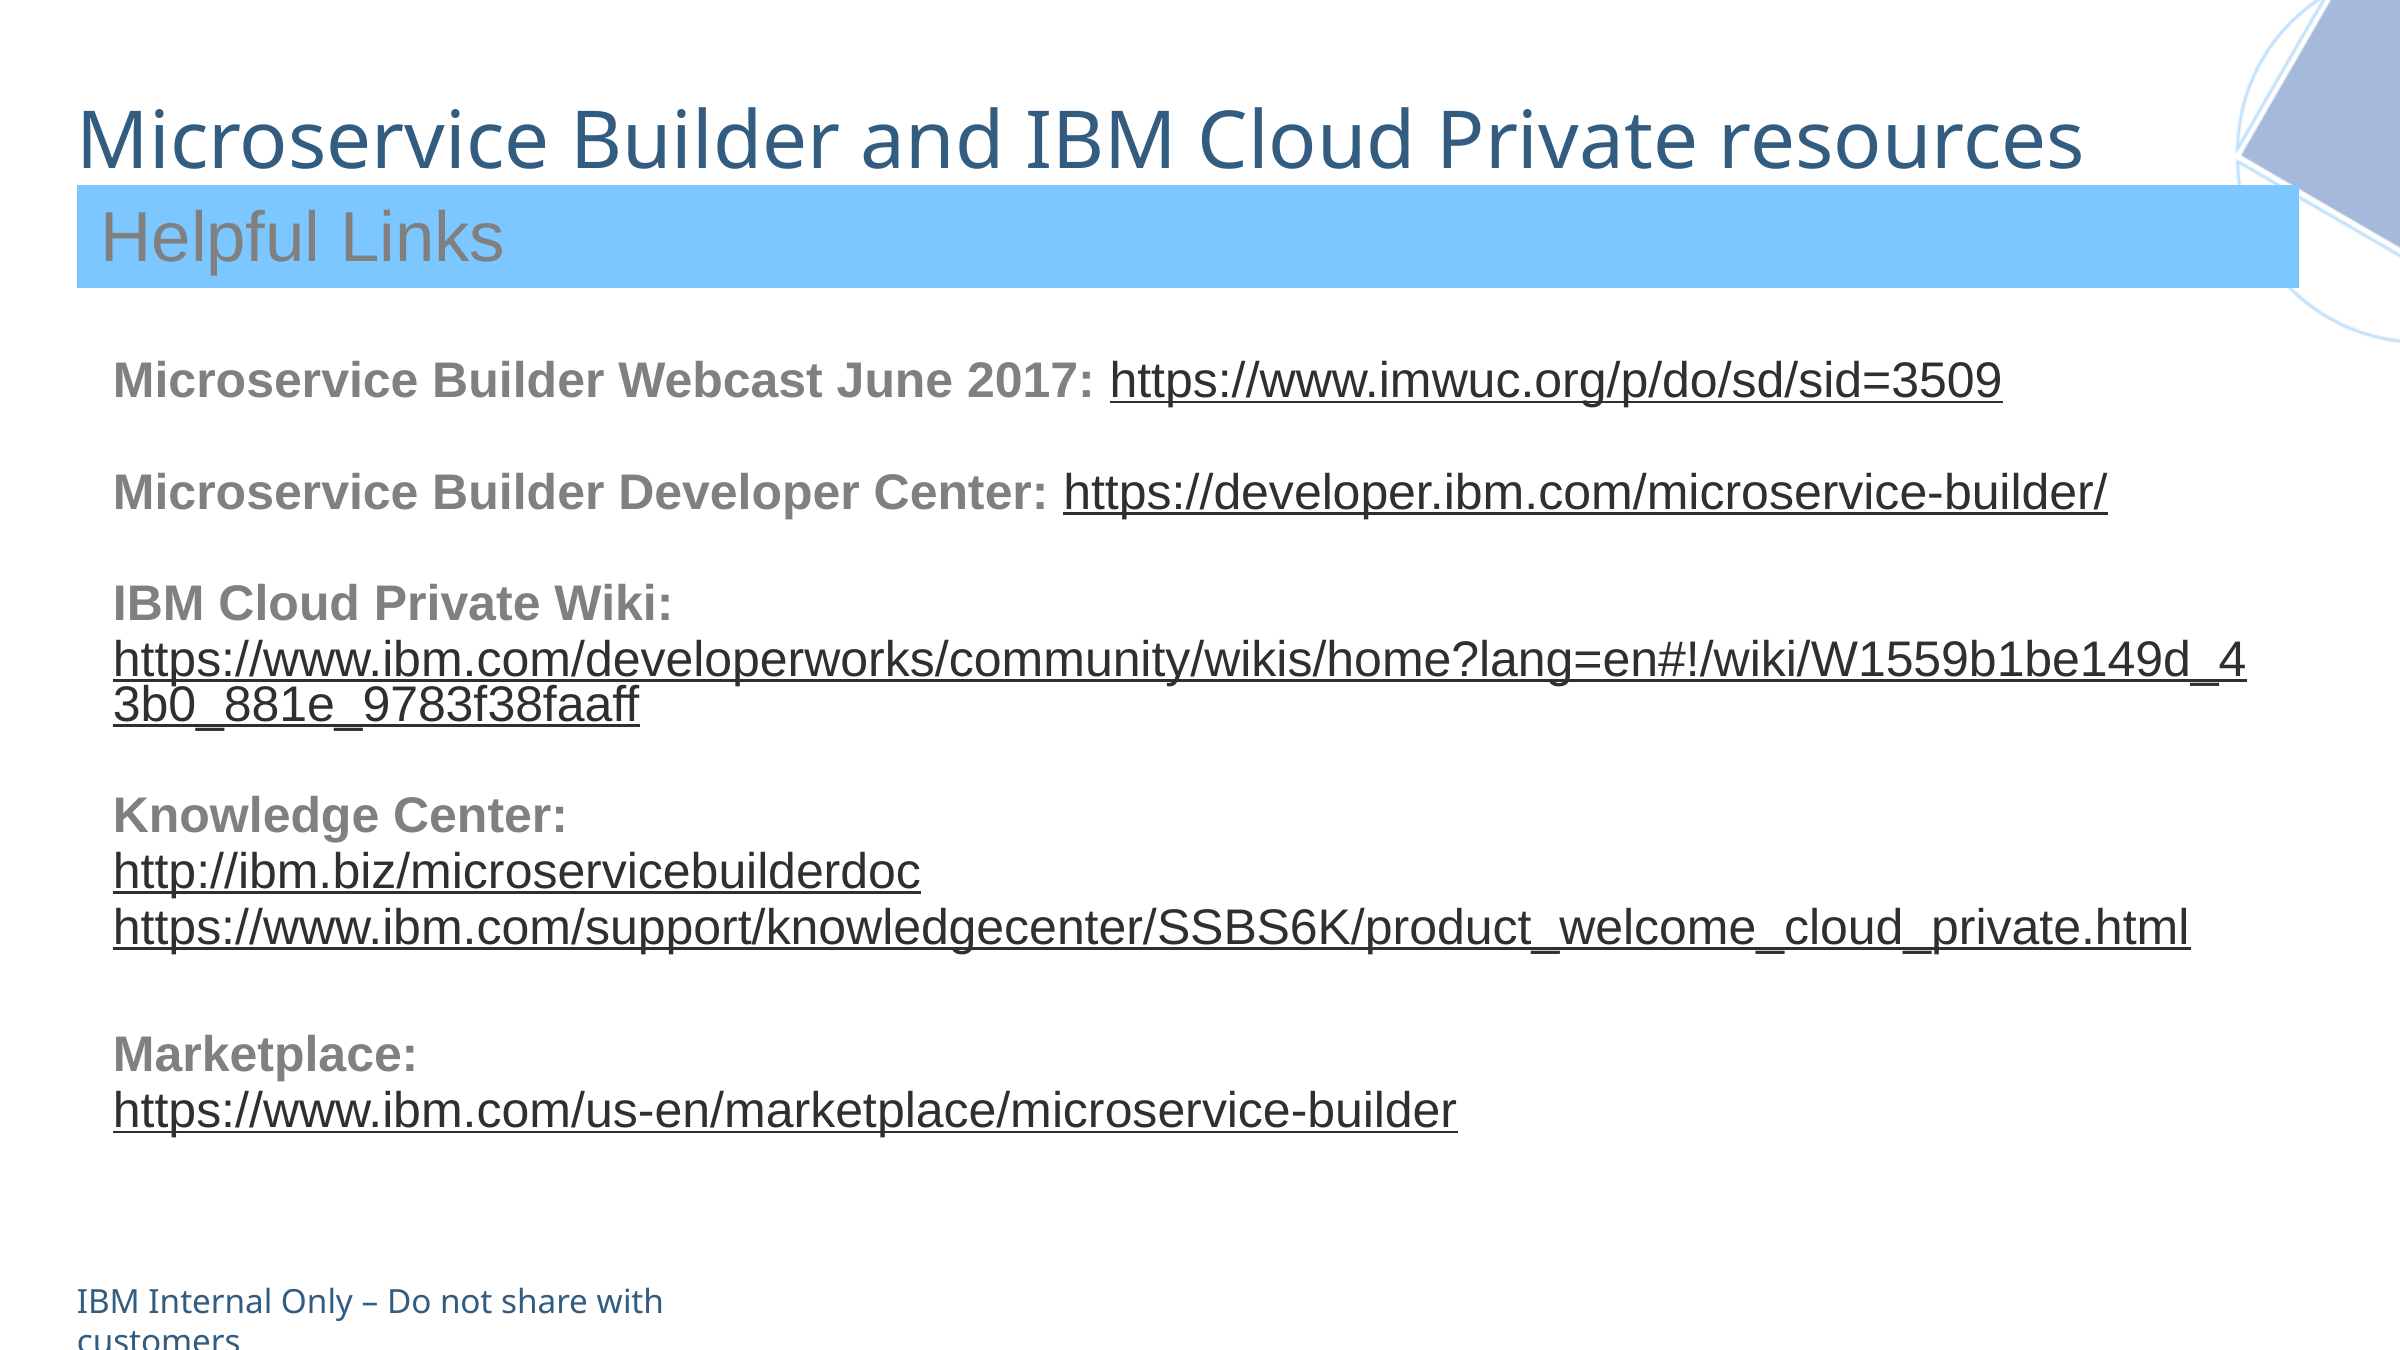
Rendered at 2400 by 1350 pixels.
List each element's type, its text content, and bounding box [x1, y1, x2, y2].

table_cell Microservice Builder Webcast June 2017: https://www.imwuc.org/p/do/sd/sid=3509 Microservice Builder Developer Center: https://developer.ibm.com/microservice-builder/ IBM Cloud Private Wiki: https://www.ibm.com/developerworks/community/wikis/home?lang=en#!/wiki/W1559b1be149d_43b0_881e_9783f38faaff [77, 288, 2299, 751]
table_cell Marketplace: https://www.ibm.com/us-en/marketplace/microservice-builder [77, 991, 2299, 1230]
table_cell Knowledge Center: http://ibm.biz/microservicebuilderdoc https://www.ibm.com/support/knowledgecenter/SSBS6K/product_welcome_cloud_private.html [77, 751, 2299, 991]
title Microservice Builder and IBM Cloud Private resources [76, 11, 2220, 185]
table_header Helpful Links [77, 185, 2299, 288]
